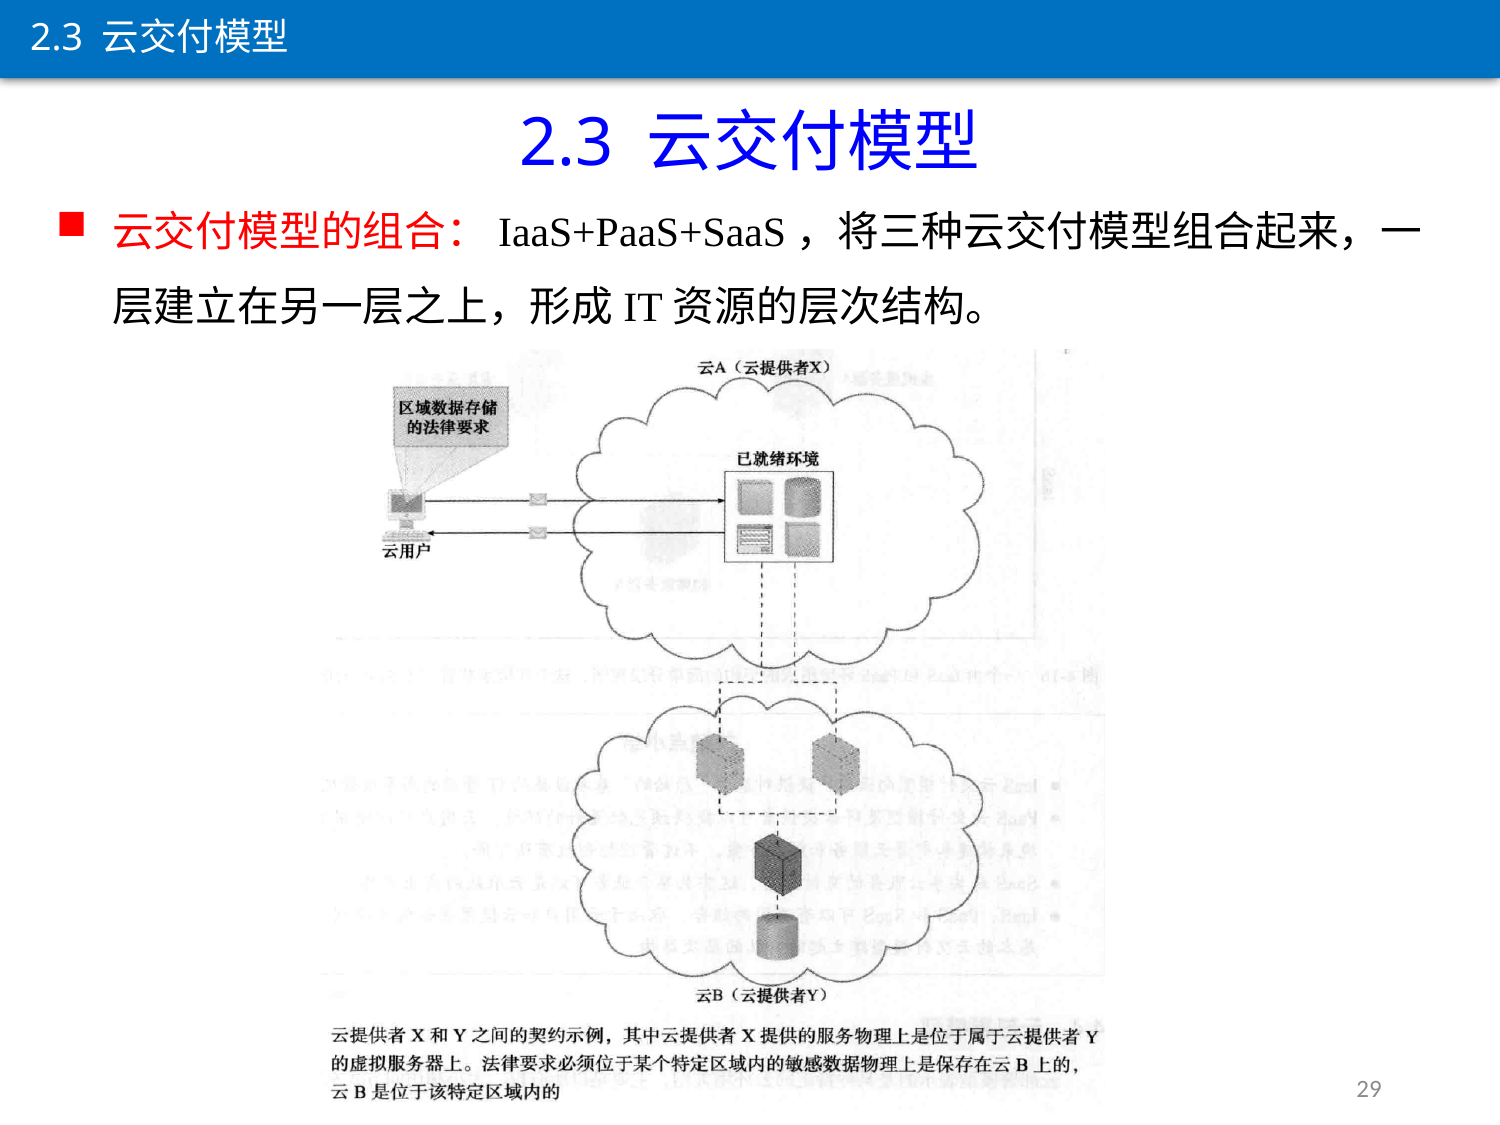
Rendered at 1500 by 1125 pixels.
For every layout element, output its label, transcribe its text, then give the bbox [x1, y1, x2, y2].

text_box [0, 0, 1500, 79]
text_box 2.3 云交付模型 [0, 91, 1500, 187]
text_box 2.3 云交付模型 [15, 5, 305, 66]
text_box 云交付模型的组合：IaaS+PaaS+SaaS，将三种云交付模型组合起来，一层建立在另一层之上，形成IT资源的层次结构。 [41, 172, 1471, 338]
picture [321, 349, 1105, 1113]
slide_number 29 [1059, 1057, 1397, 1118]
